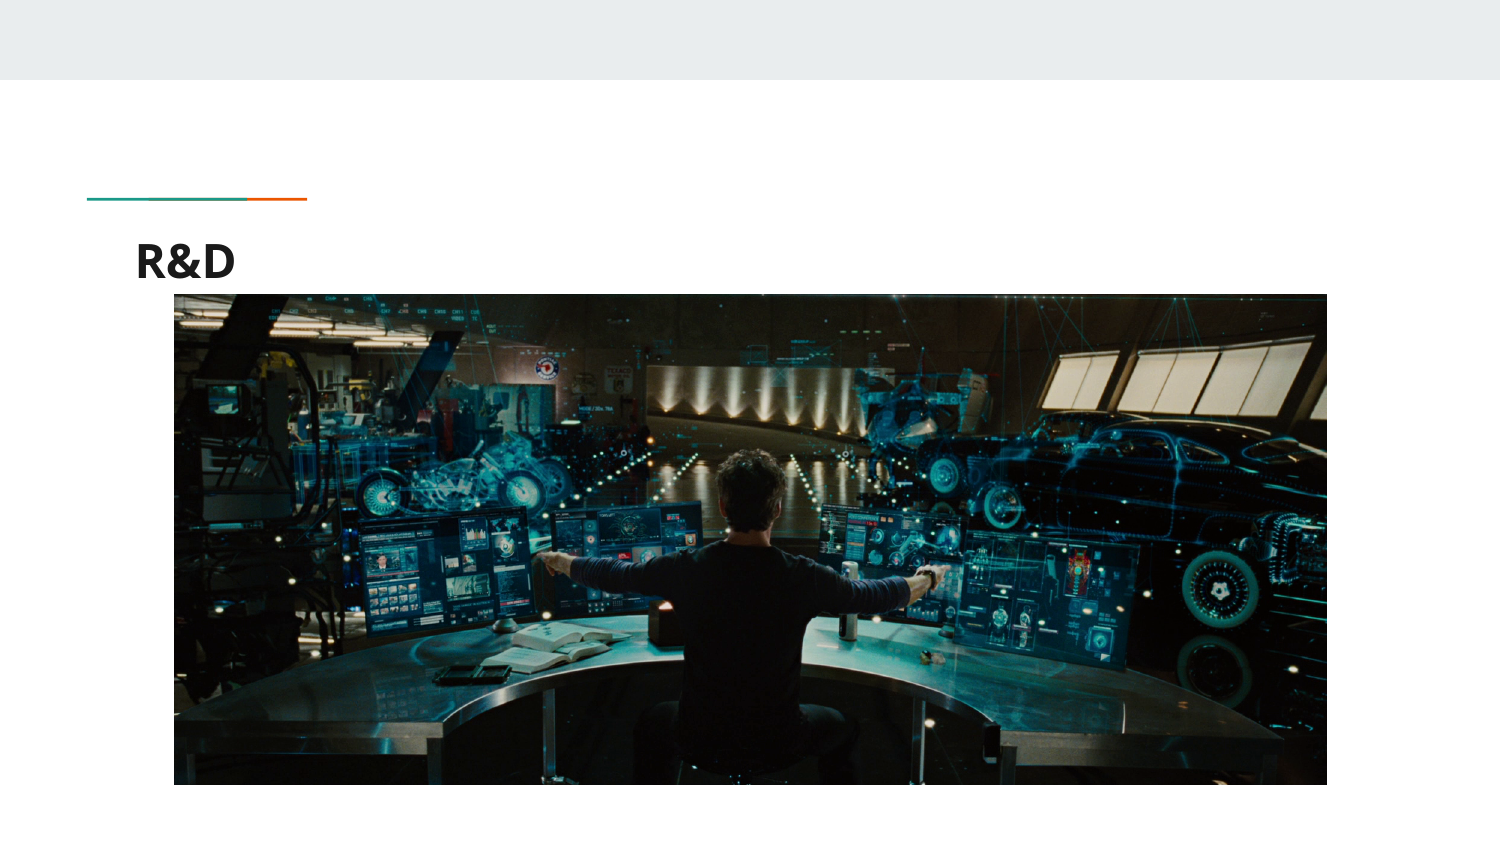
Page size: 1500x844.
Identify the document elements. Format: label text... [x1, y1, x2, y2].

title R&D [119, 216, 1381, 305]
picture [174, 294, 1327, 785]
